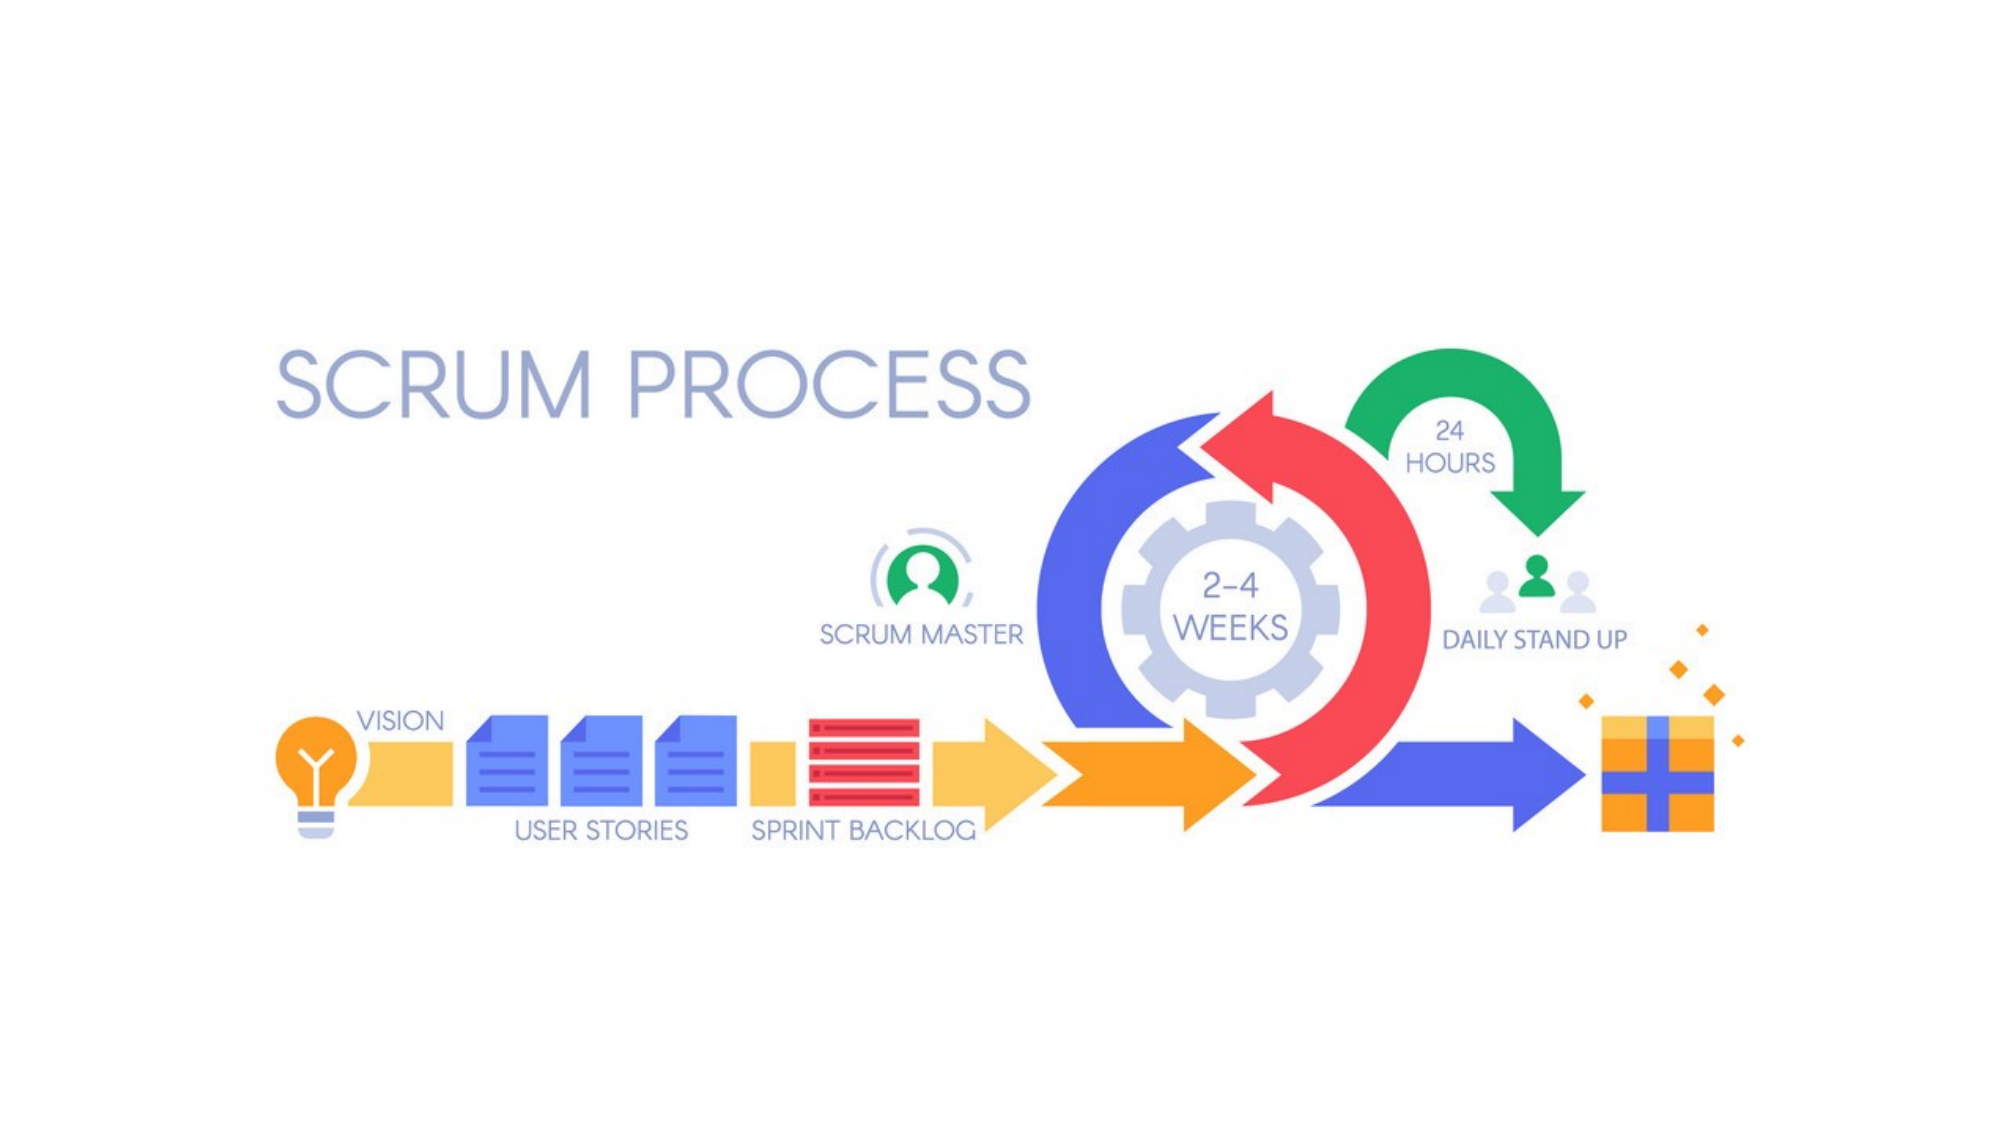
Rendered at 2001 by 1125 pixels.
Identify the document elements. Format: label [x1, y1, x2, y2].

picture [213, 207, 1787, 918]
